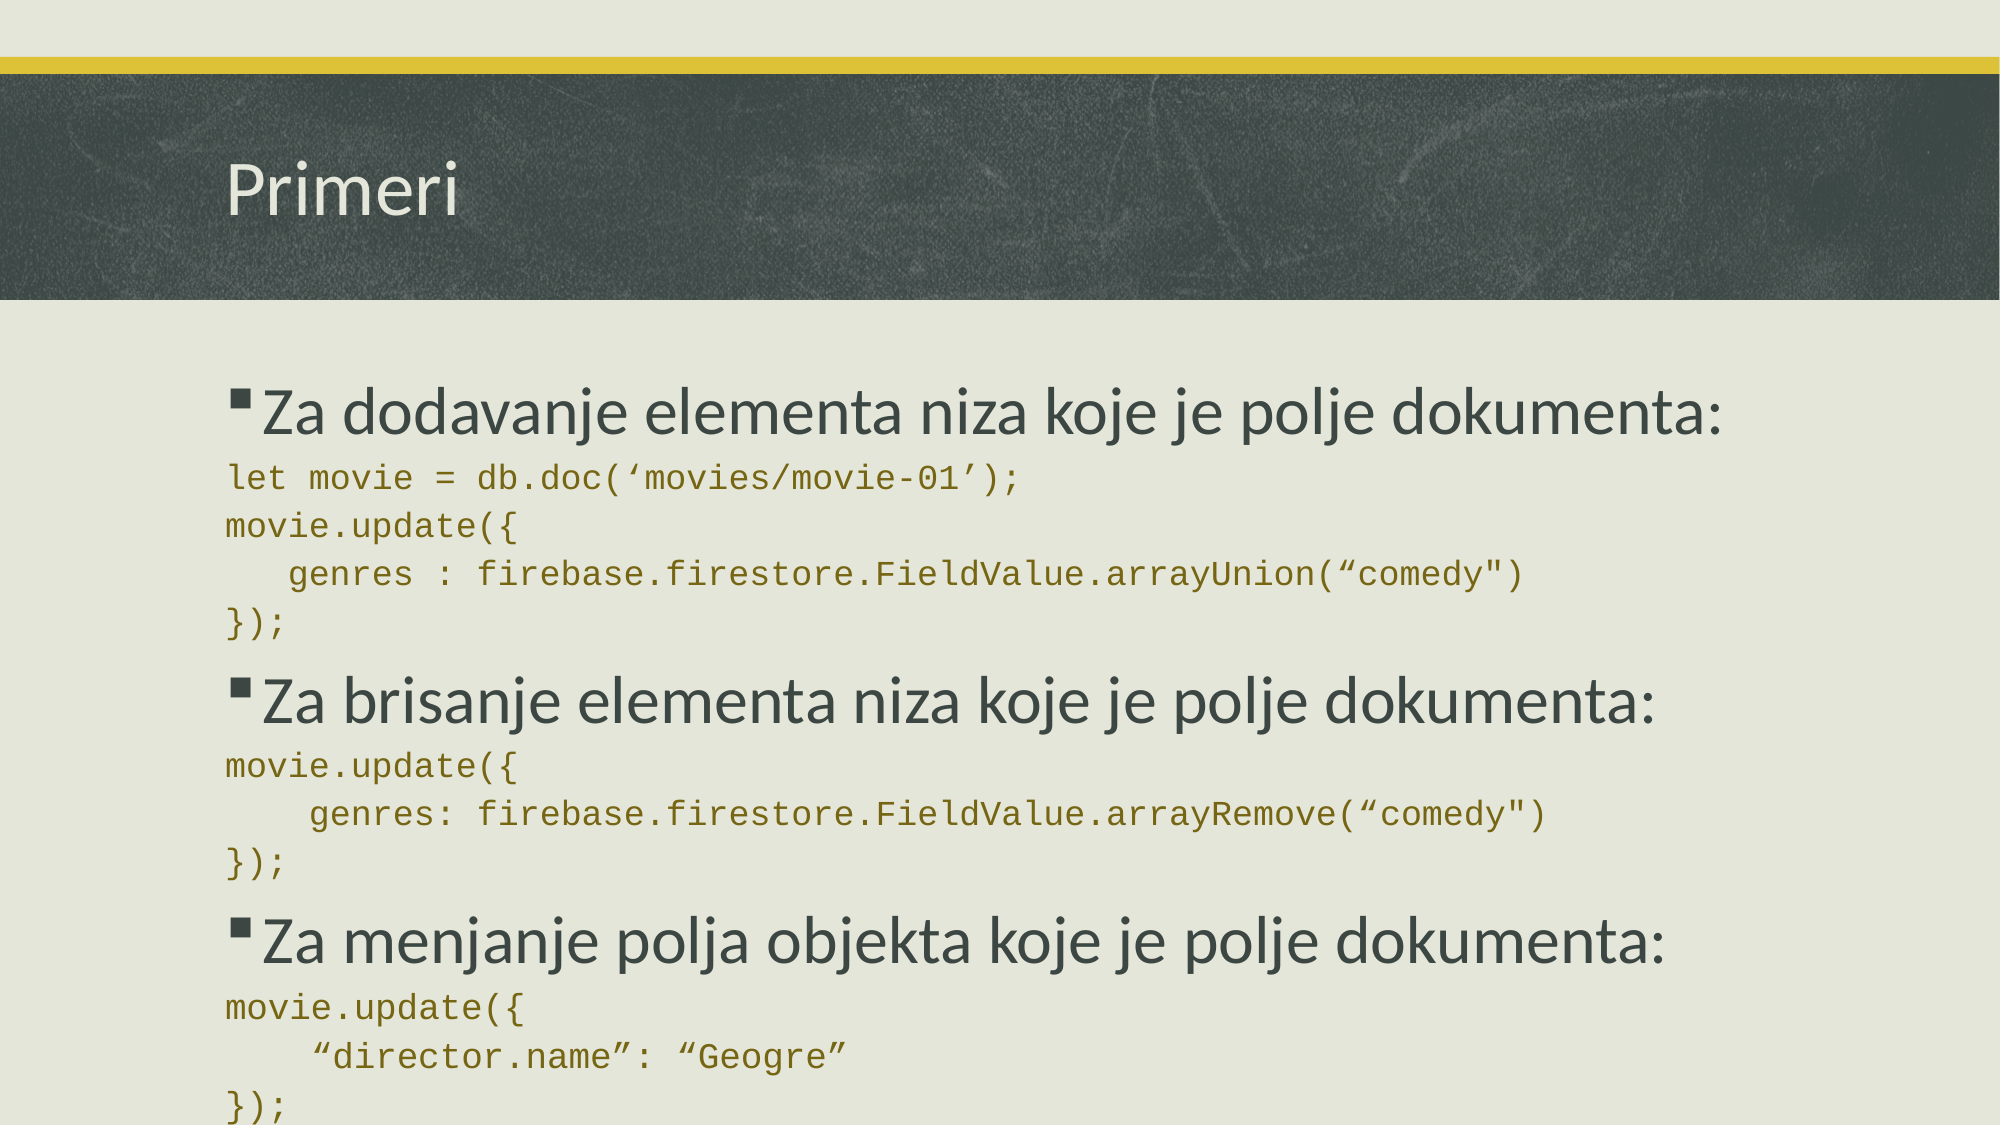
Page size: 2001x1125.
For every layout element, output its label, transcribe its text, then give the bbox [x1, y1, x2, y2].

list Za dodavanje elementa niza koje je polje dokumenta: let movie = db.doc(‘movies/movie-01’); movie.update({ genres : firebase.firestore.FieldValue.arrayUnion(“comedy") }); Za brisanje elementa niza koje je polje dokumenta: movie.update({ genres: firebase.firestore.FieldValue.arrayRemove(“comedy") }); Za menjanje polja objekta koje je polje dokumenta: movie.update({ “director.name”: “Geogre” }); [210, 359, 1946, 1125]
picture [0, 74, 2000, 300]
title Primeri [210, 76, 1790, 300]
